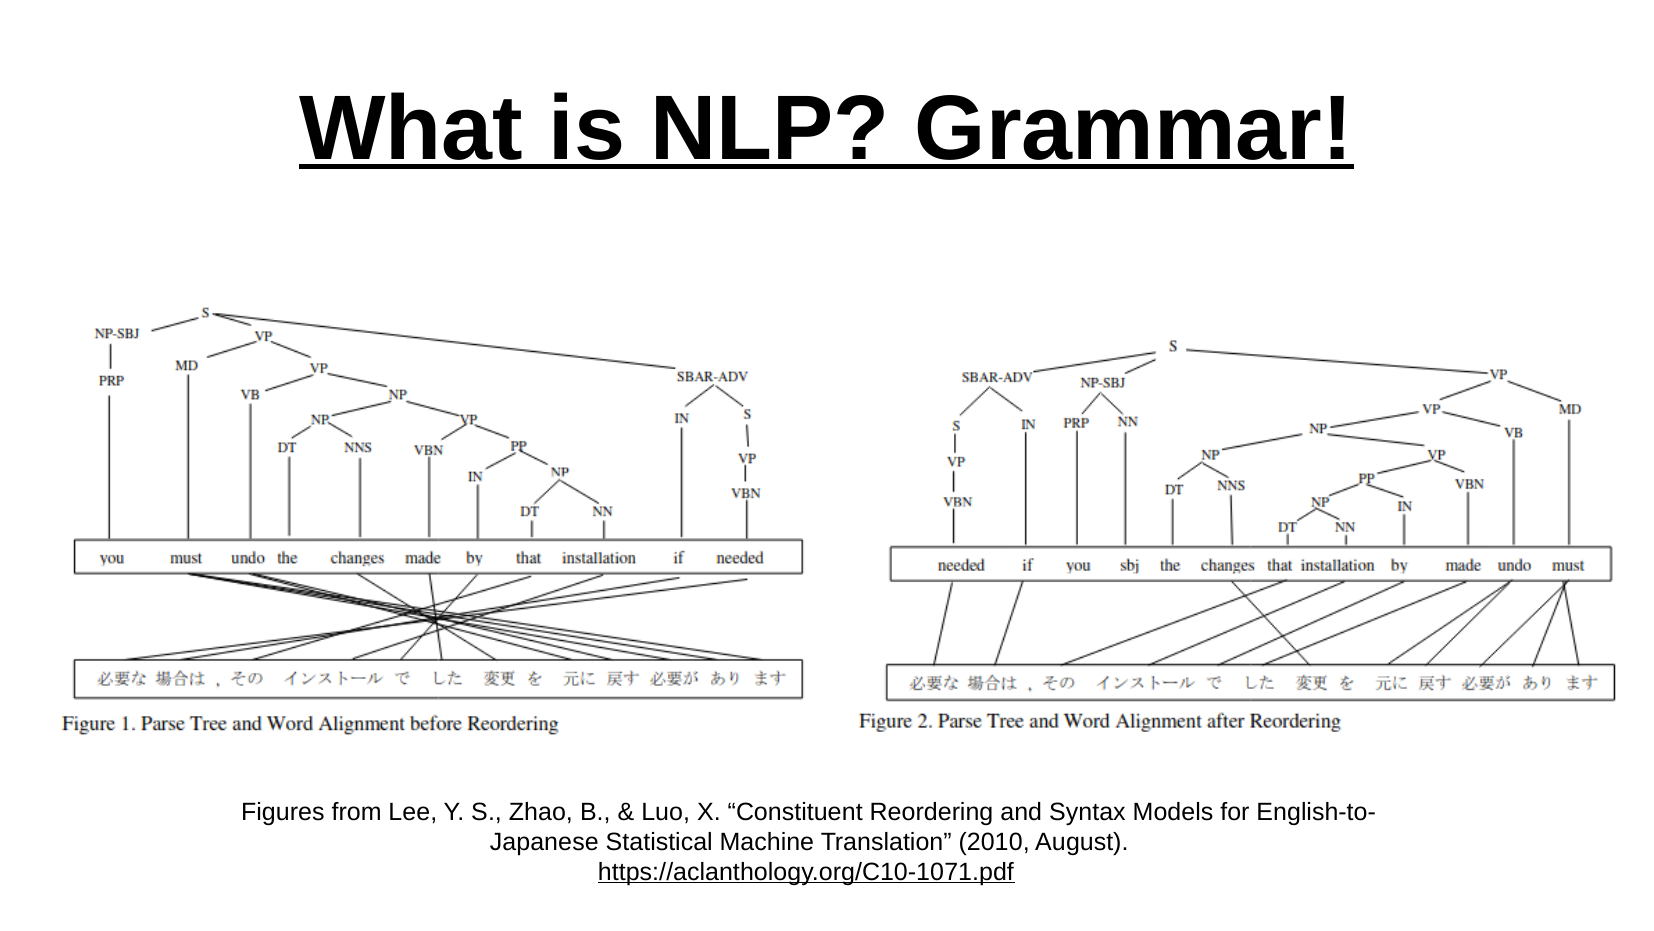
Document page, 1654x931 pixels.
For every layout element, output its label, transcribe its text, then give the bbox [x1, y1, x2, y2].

text_box Figures from Lee, Y. S., Zhao, B., & Luo, X. “Constituent Reordering and Syntax Models for English-to- Japanese Statistical Machine Translation” (2010, August). https://aclanthology.org/C10-1071.pdf [194, 788, 1425, 915]
picture [13, 269, 1654, 751]
text_box What is NLP? Grammar! [82, 45, 1571, 201]
